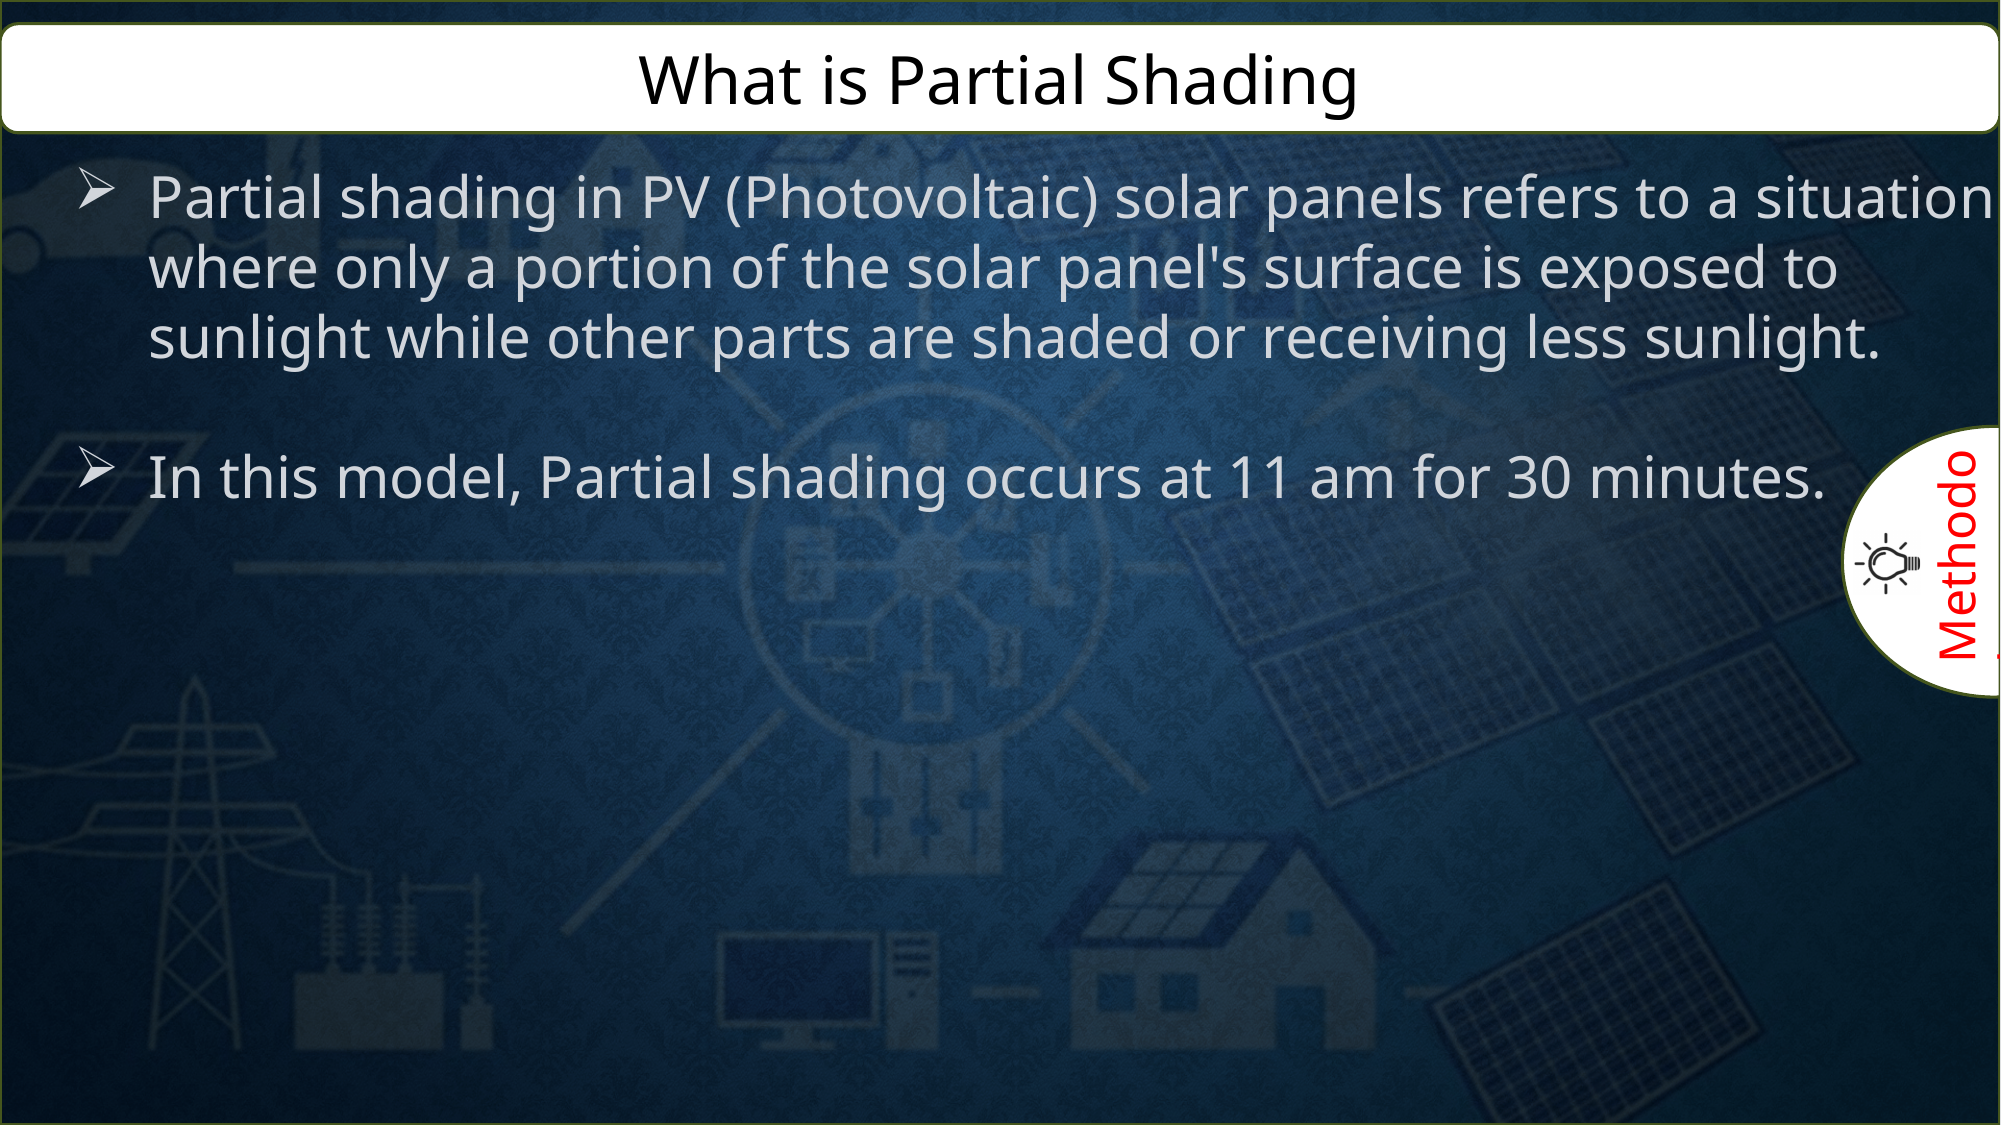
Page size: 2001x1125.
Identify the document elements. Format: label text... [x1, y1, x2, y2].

text_box [0, 125, 2000, 1125]
text_box [0, 0, 2000, 32]
text_box What is Partial Shading [0, 22, 2000, 135]
picture [1853, 528, 1920, 597]
text_box Partial shading in PV (Photovoltaic) solar panels refers to a situation where only a portion of the solar panel's surface is exposed to sunlight while other parts are shaded or receiving less sunlight. In this model, Partial shading occurs at 11 am for 30 minutes. [58, 152, 2000, 1125]
